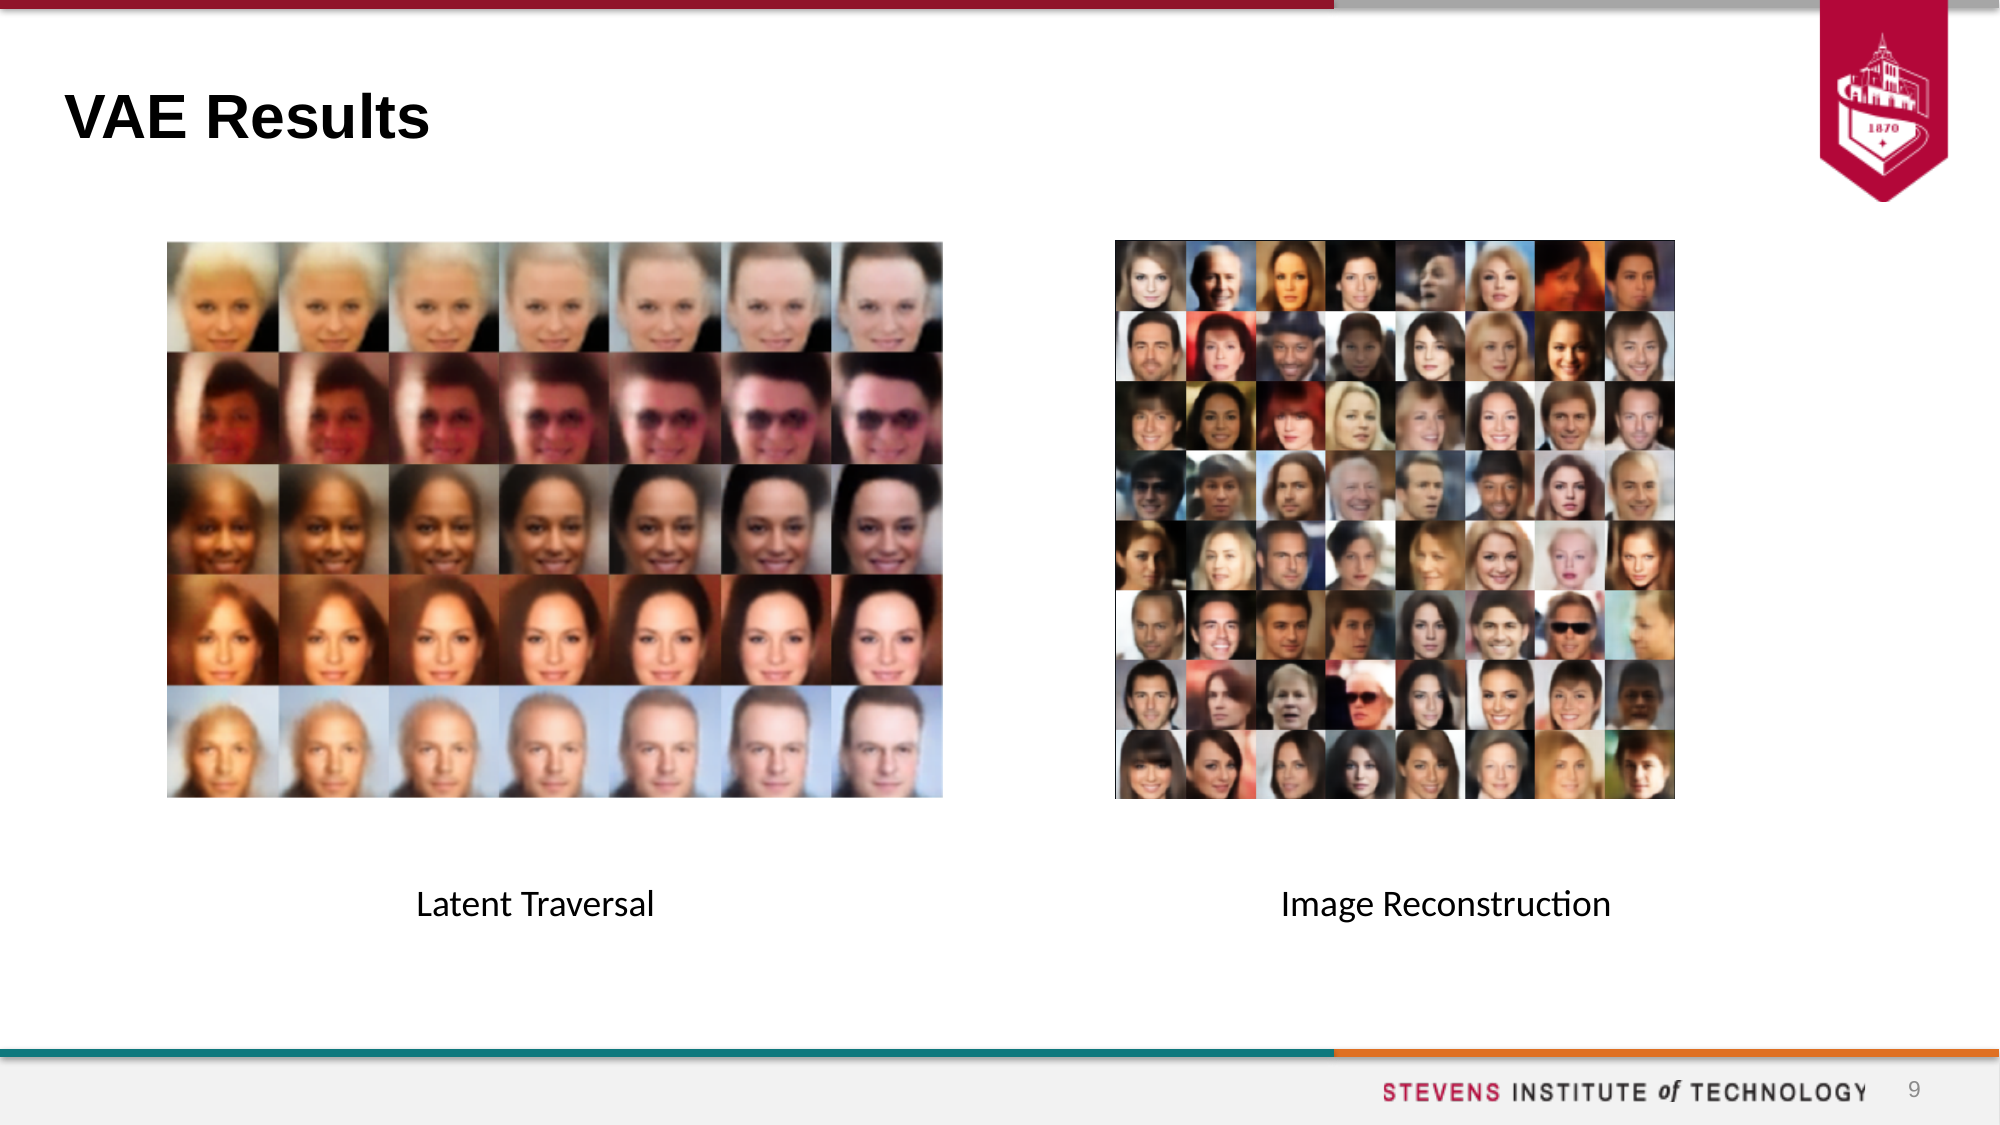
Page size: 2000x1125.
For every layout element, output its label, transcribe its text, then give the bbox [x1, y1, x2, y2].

text_box Image Reconstruction [1266, 871, 1628, 932]
picture [167, 240, 943, 800]
picture [1115, 240, 1676, 800]
slide_number 9 [1862, 1057, 1967, 1118]
title VAE Results [49, 68, 1647, 157]
text_box Latent Traversal [401, 871, 671, 932]
